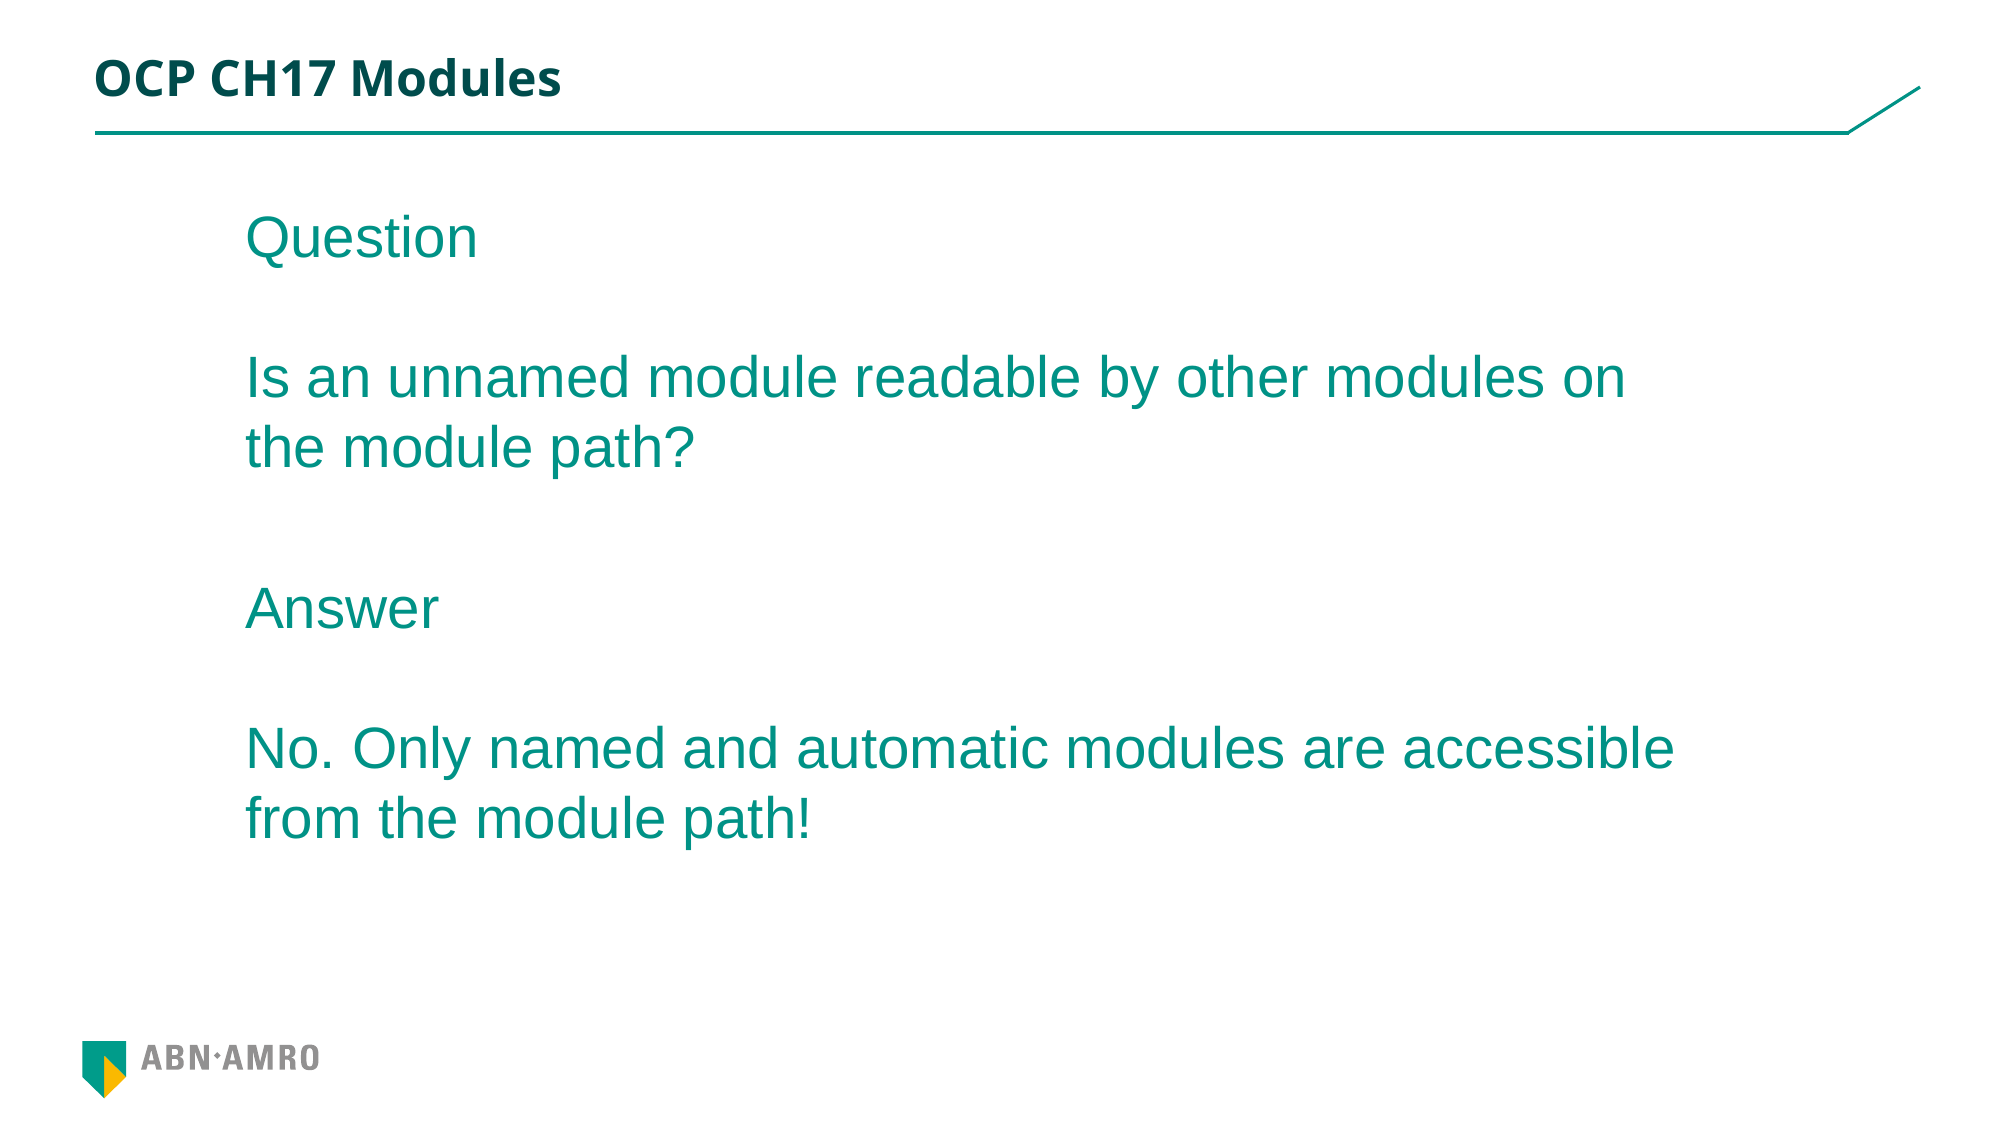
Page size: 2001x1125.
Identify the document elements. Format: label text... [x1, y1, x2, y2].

text_box Answer No. Only named and automatic modules are accessible from the module path! [230, 562, 1709, 858]
text_box Question Is an unnamed module readable by other modules on the module path? [230, 192, 1709, 487]
title OCP CH17 Modules [78, 30, 2000, 114]
